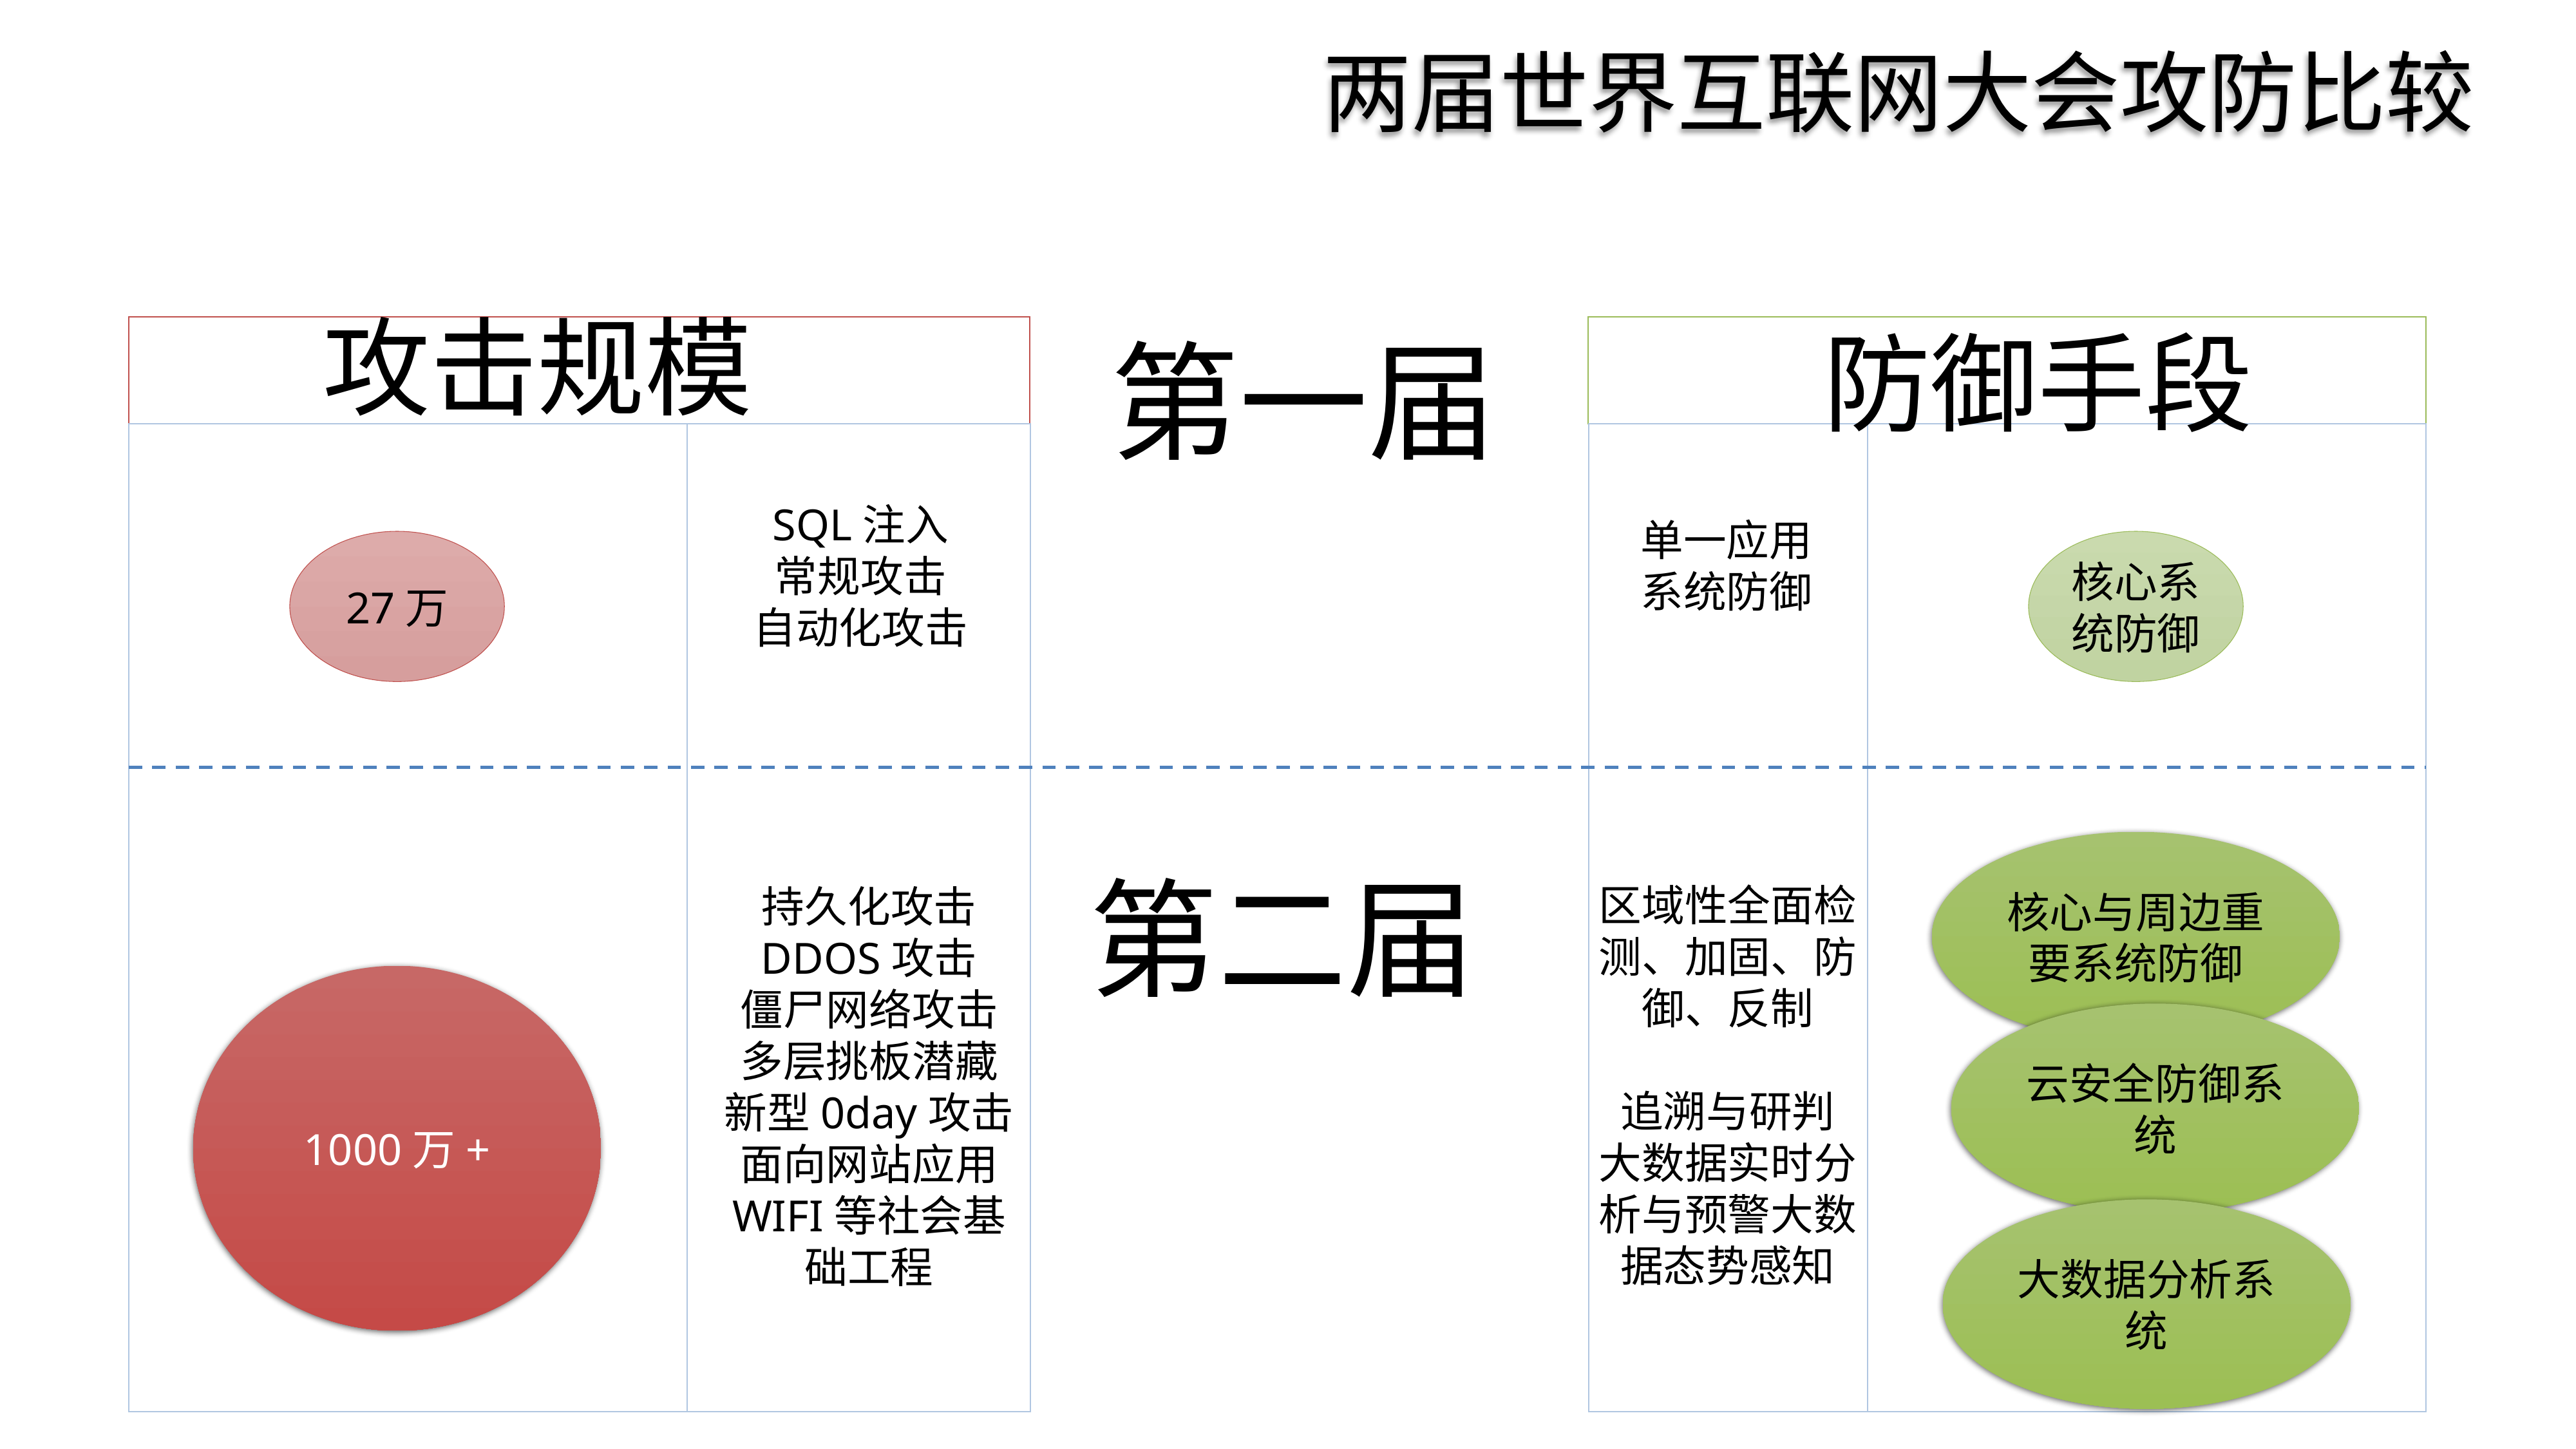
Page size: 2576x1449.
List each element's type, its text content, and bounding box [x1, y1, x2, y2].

text_box [1588, 1296, 1867, 1412]
text_box 大数据分析系统 [1942, 1199, 2351, 1409]
text_box [1588, 423, 1867, 767]
text_box [2263, 316, 2427, 423]
text_box 第一届 [1101, 316, 1507, 481]
text_box [1587, 316, 1814, 424]
text_box 攻击规模 [313, 295, 762, 433]
text_box 区域性全面检测、加固、防御、反制 追溯与研判 大数据实时分析与预警大数据态势感知 [1587, 873, 1868, 1296]
text_box 防御手段 [1814, 311, 2263, 450]
text_box [1867, 423, 2427, 1412]
text_box 持久化攻击 DDOS攻击 僵尸网络攻击 多层挑板潜藏 新型0day攻击 面向网站应用 WIFI等社会基础工程 [708, 875, 1030, 1296]
text_box 两届世界互联网大会攻防比较 [976, 32, 2576, 148]
text_box 第二届 [1079, 853, 1486, 1018]
text_box [688, 423, 1031, 767]
text_box [128, 768, 688, 1412]
text_box SQL注入 常规攻击 自动化攻击 [743, 493, 978, 658]
text_box [762, 316, 1030, 423]
text_box [1588, 768, 1867, 873]
text_box 核心与周边重要系统防御 [1931, 831, 2340, 1024]
text_box [128, 423, 688, 767]
text_box [128, 316, 313, 423]
text_box [688, 768, 1031, 1412]
text_box 核心系统防御 [2028, 531, 2244, 682]
text_box 云安全防御系统 [1951, 1003, 2360, 1206]
text_box 27万 [289, 531, 505, 682]
text_box 1000万+ [193, 965, 601, 1331]
text_box 单一应用系统防御 [1609, 508, 1844, 621]
